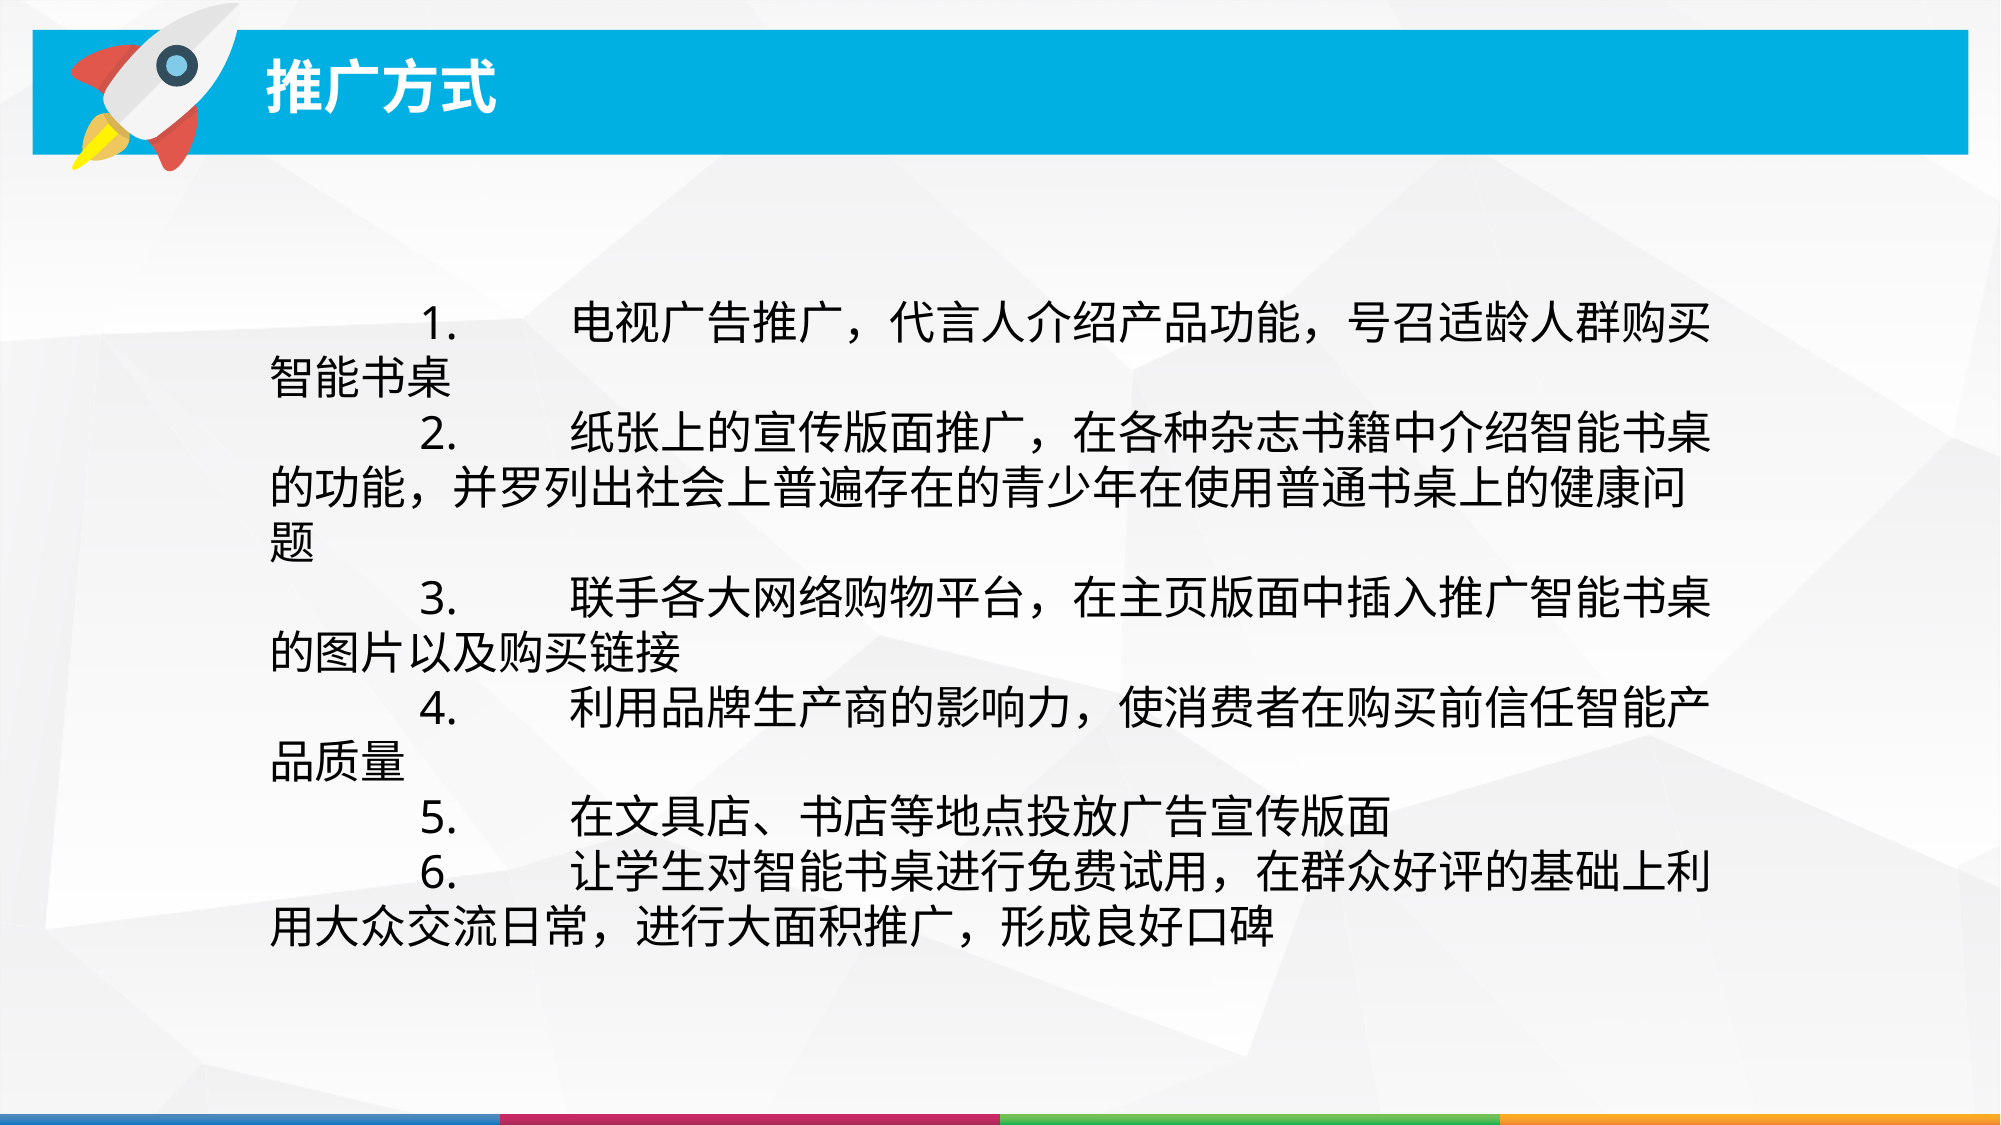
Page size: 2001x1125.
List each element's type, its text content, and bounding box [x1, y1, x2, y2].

text_box 1. 电视广告推广，代言人介绍产品功能，号召适龄人群购买智能书桌 2. 纸张上的宣传版面推广，在各种杂志书籍中介绍智能书桌的功能，并罗列出社会上普遍存在的青少年在使用普通书桌上的健康问题 3. 联手各大网络购物平台，在主页版面中插入推广智能书桌的图片以及购买链接 4. 利用品牌生产商的影响力，使消费者在购买前信任智能产品质量 5. 在文具店、书店等地点投放广告宣传版面 6. 让学生对智能书桌进行免费试用，在群众好评的基础上利用大众交流日常，进行大面积推广，形成良好口碑 [261, 286, 1738, 961]
picture [0, 0, 2001, 1125]
text_box 推广方式 [257, 29, 1983, 150]
